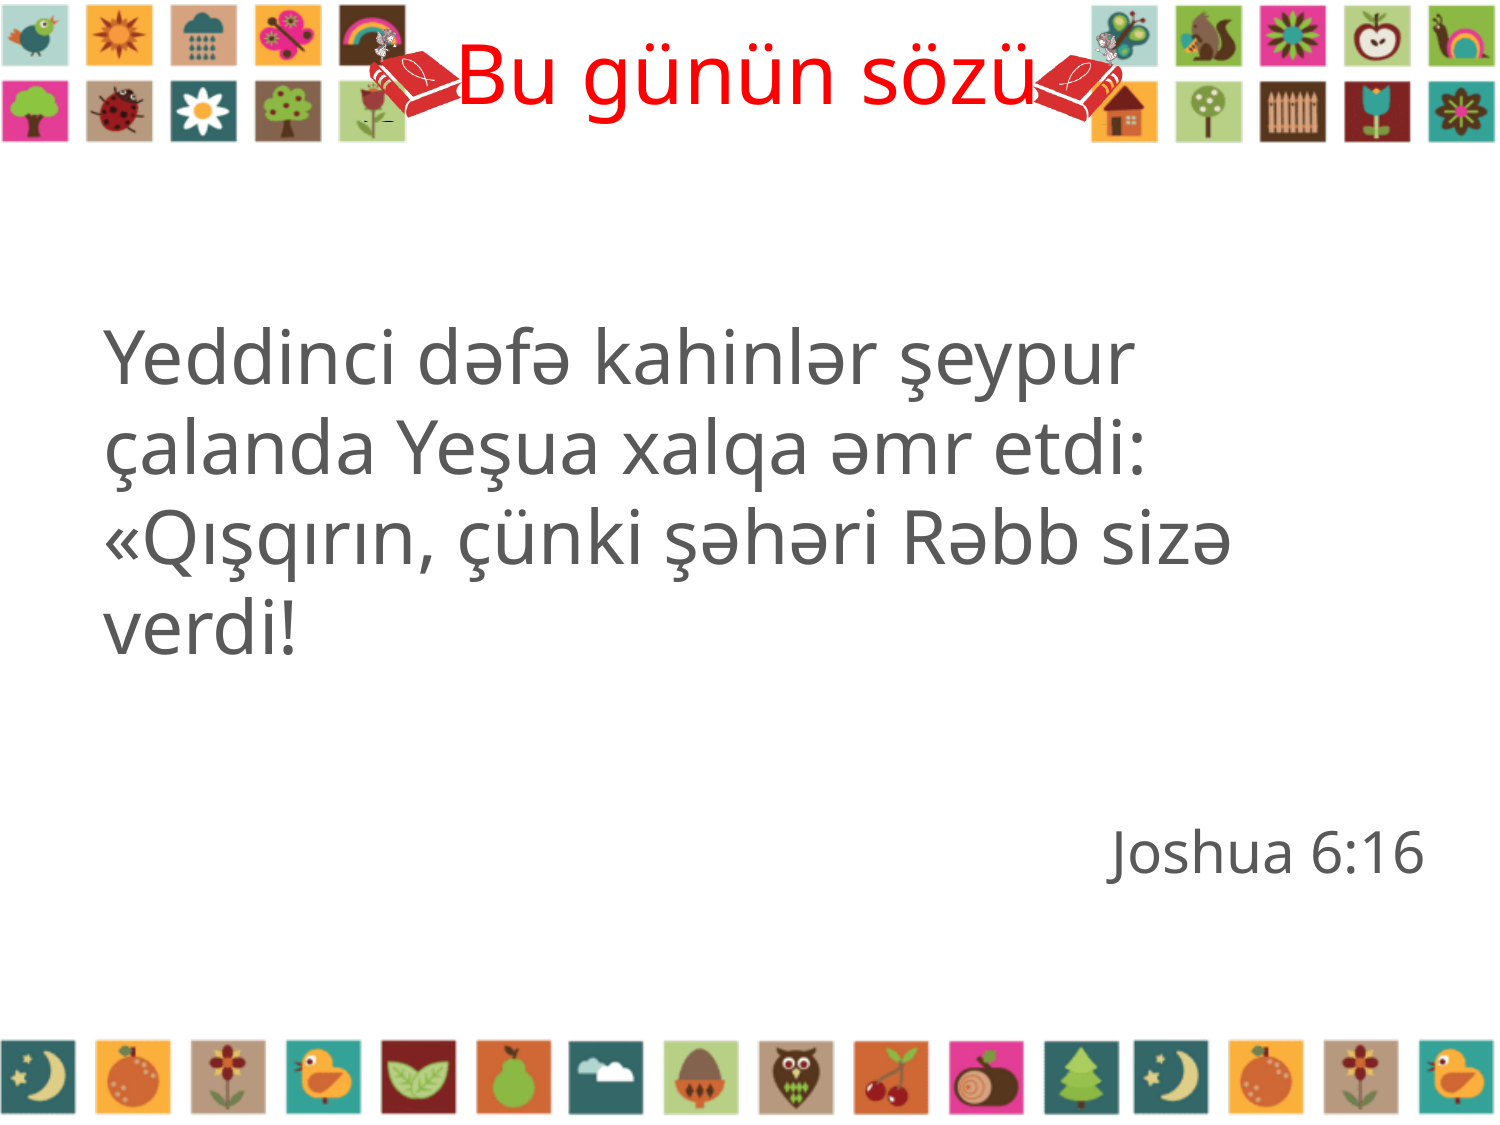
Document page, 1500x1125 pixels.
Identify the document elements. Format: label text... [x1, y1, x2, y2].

picture [0, 3, 494, 150]
text_box Joshua 6:16 [808, 807, 1441, 893]
text_box Yeddinci dəfə kahinlər şeypur çalanda Yeşua xalqa əmr etdi: «Qışqırın, çünki şəhəri Rəbb sizə verdi! [88, 302, 1436, 678]
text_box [0, 1028, 1500, 1118]
text_box Bu günün sözü [492, 13, 1078, 129]
picture [1000, 3, 1500, 150]
